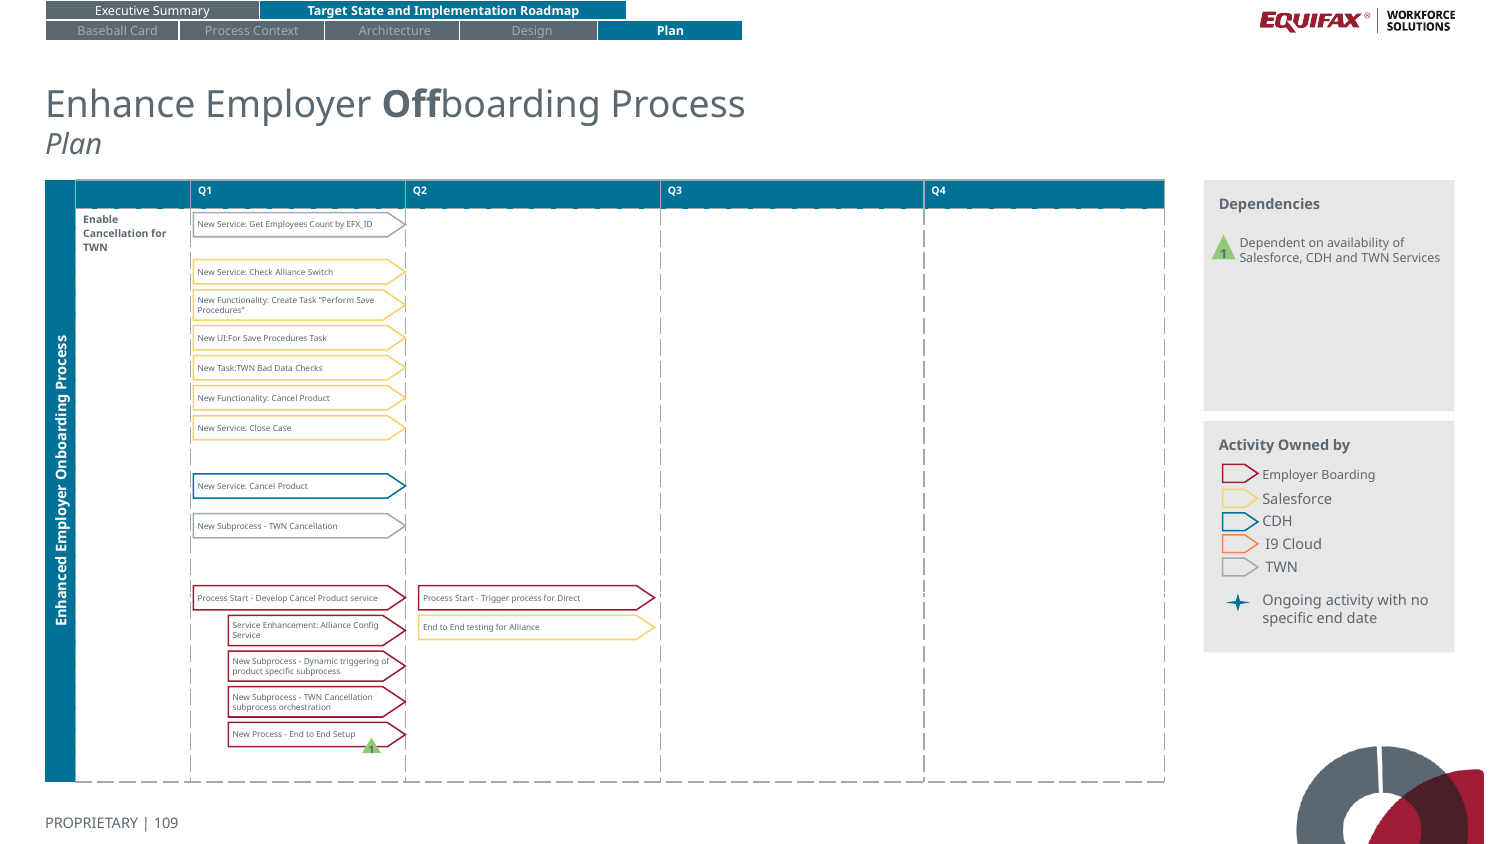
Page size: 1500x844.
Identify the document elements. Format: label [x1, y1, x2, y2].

text_box [1203, 421, 1455, 653]
text_box [193, 585, 406, 610]
text_box [418, 585, 655, 610]
text_box [193, 355, 406, 380]
text_box [228, 651, 406, 682]
text_box [228, 615, 406, 646]
text_box [193, 513, 406, 538]
table_header [661, 181, 923, 209]
table_header [191, 181, 405, 209]
text_box [193, 259, 406, 284]
text_box [193, 325, 406, 350]
picture [0, 0, 1500, 844]
title [45, 80, 1455, 222]
text_box [45, 0, 744, 41]
text_box [45, 180, 110, 782]
table_header [406, 181, 660, 209]
text_box [193, 212, 406, 237]
table_cell [76, 209, 1165, 782]
text_box [228, 686, 406, 717]
table_header [925, 181, 1164, 209]
text_box [193, 415, 406, 440]
text_box [193, 473, 406, 499]
text_box [418, 615, 655, 640]
table_header [76, 181, 190, 209]
text_box [193, 289, 406, 321]
text_box [193, 385, 406, 410]
text_box [1203, 180, 1455, 412]
text_box [228, 722, 406, 754]
